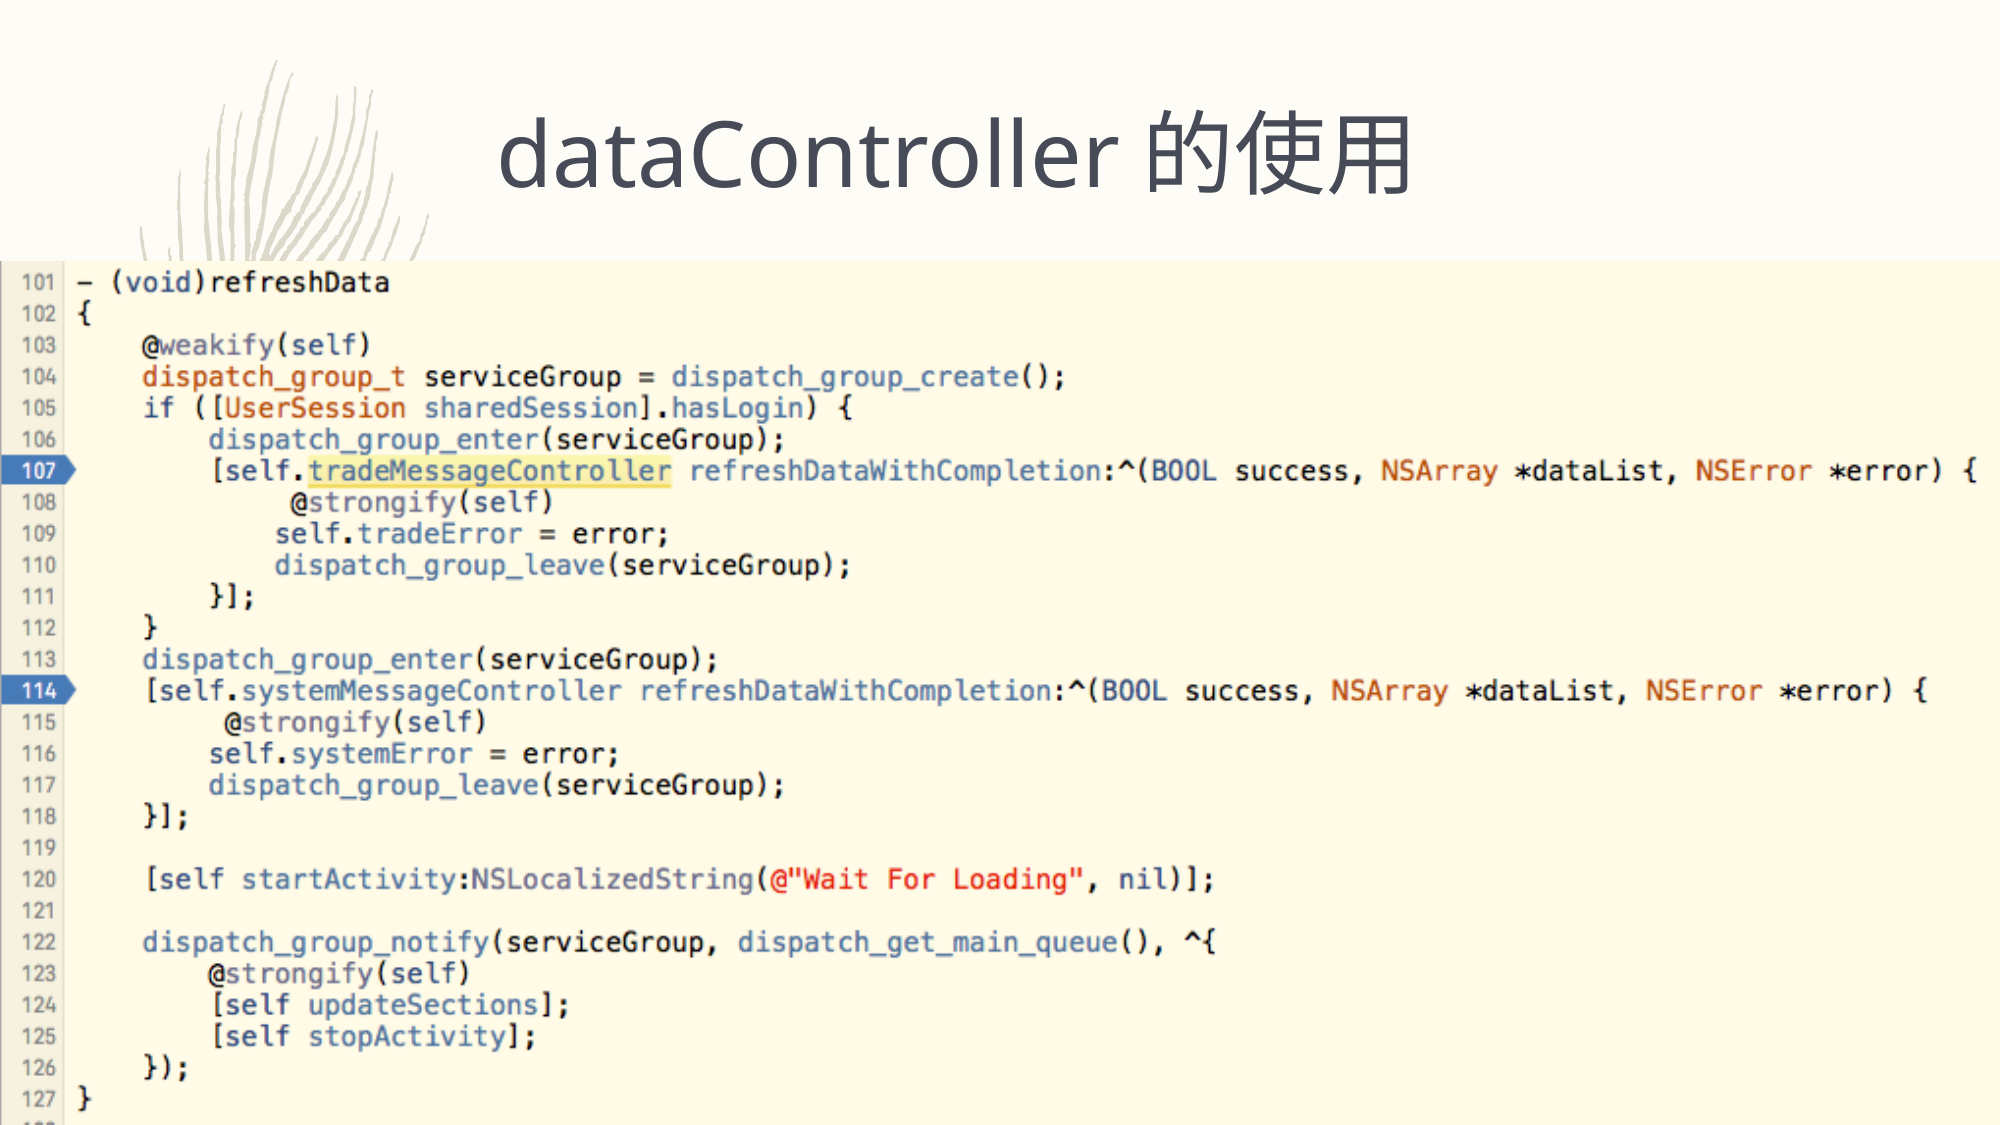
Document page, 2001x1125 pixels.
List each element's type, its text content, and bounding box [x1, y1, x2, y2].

picture [0, 261, 2000, 1125]
title dataController的使用 [481, 93, 1920, 261]
